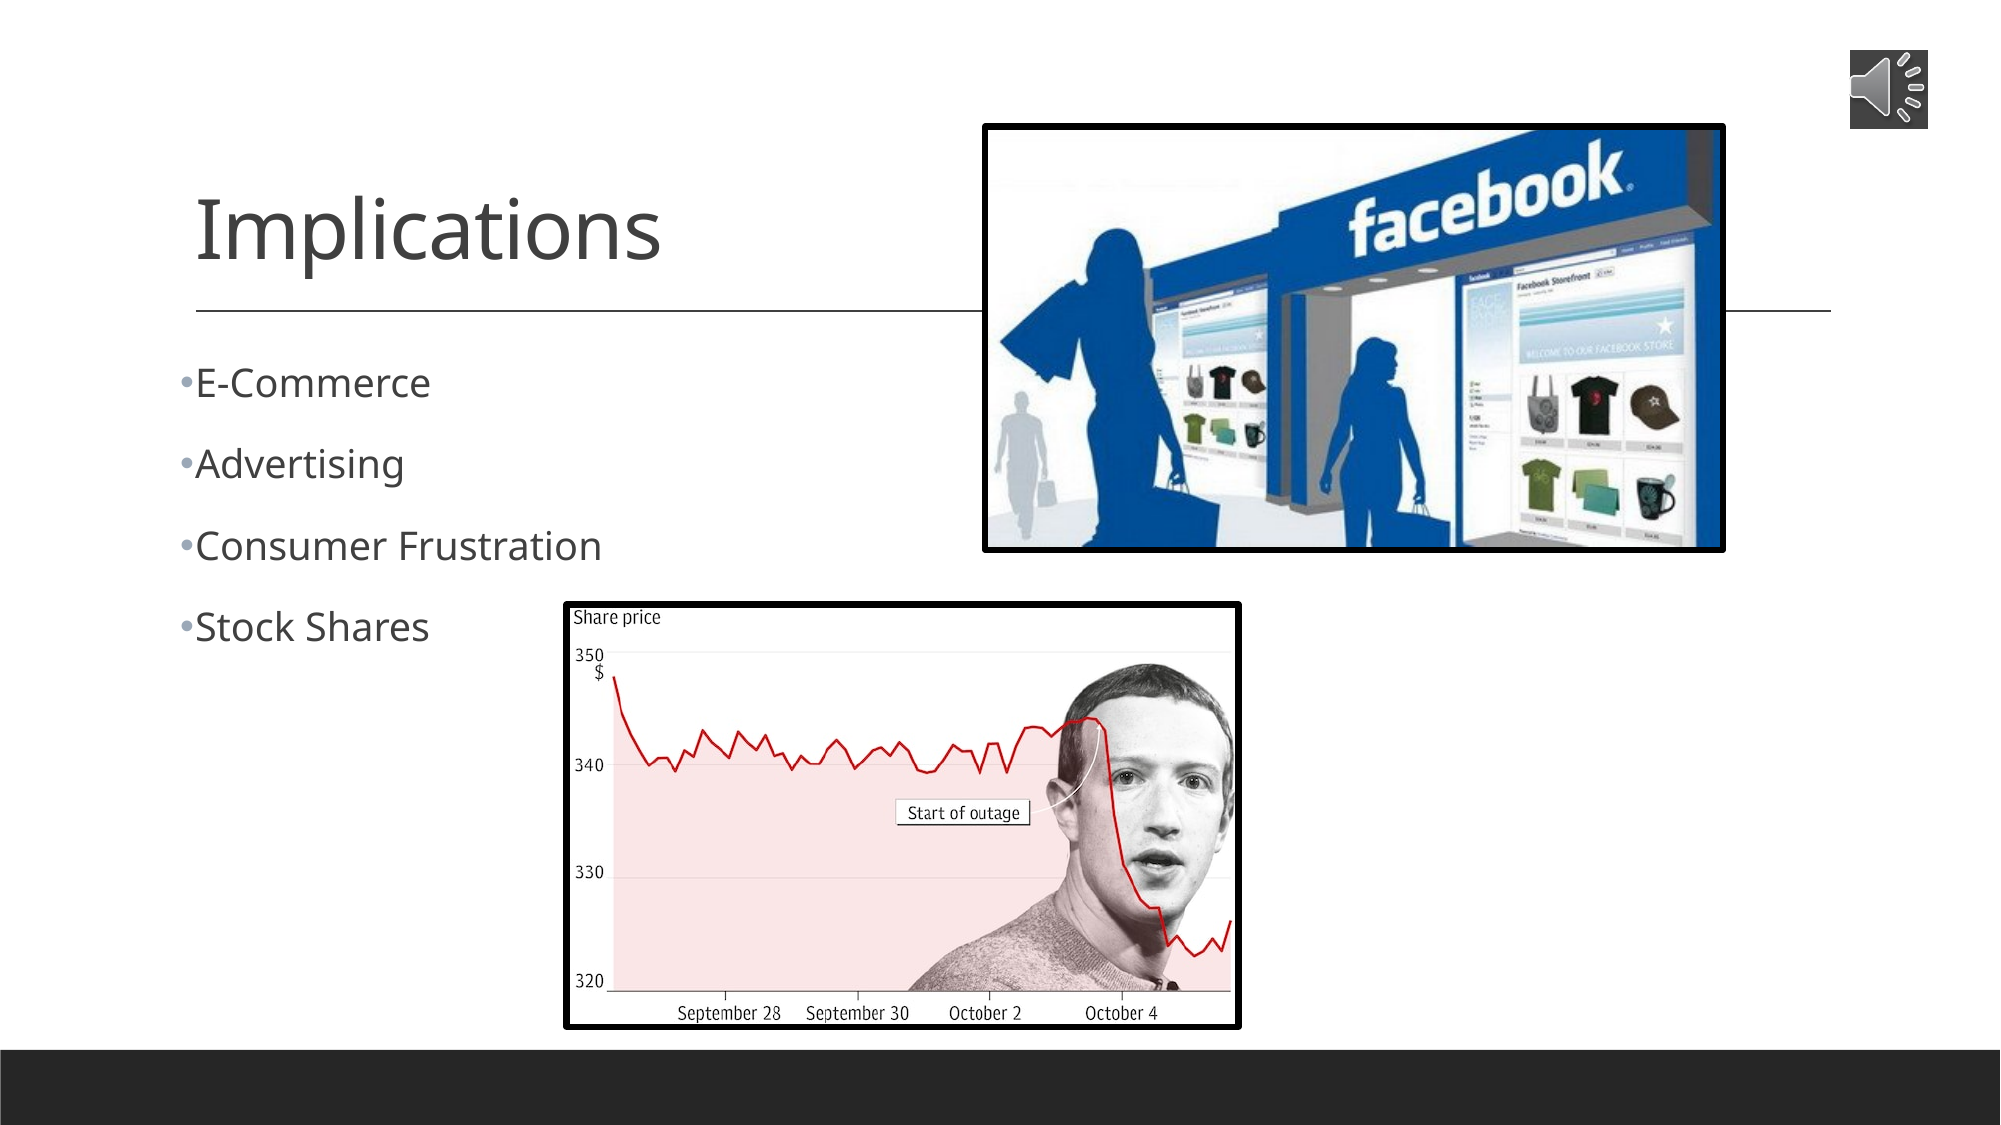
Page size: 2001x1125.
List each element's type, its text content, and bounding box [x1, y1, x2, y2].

picture [569, 607, 1236, 1025]
picture [1848, 49, 1930, 130]
list E-Commerce Advertising Consumer Frustration Stock Shares [180, 345, 1830, 963]
title Implications [180, 47, 1830, 285]
picture [987, 128, 1721, 548]
